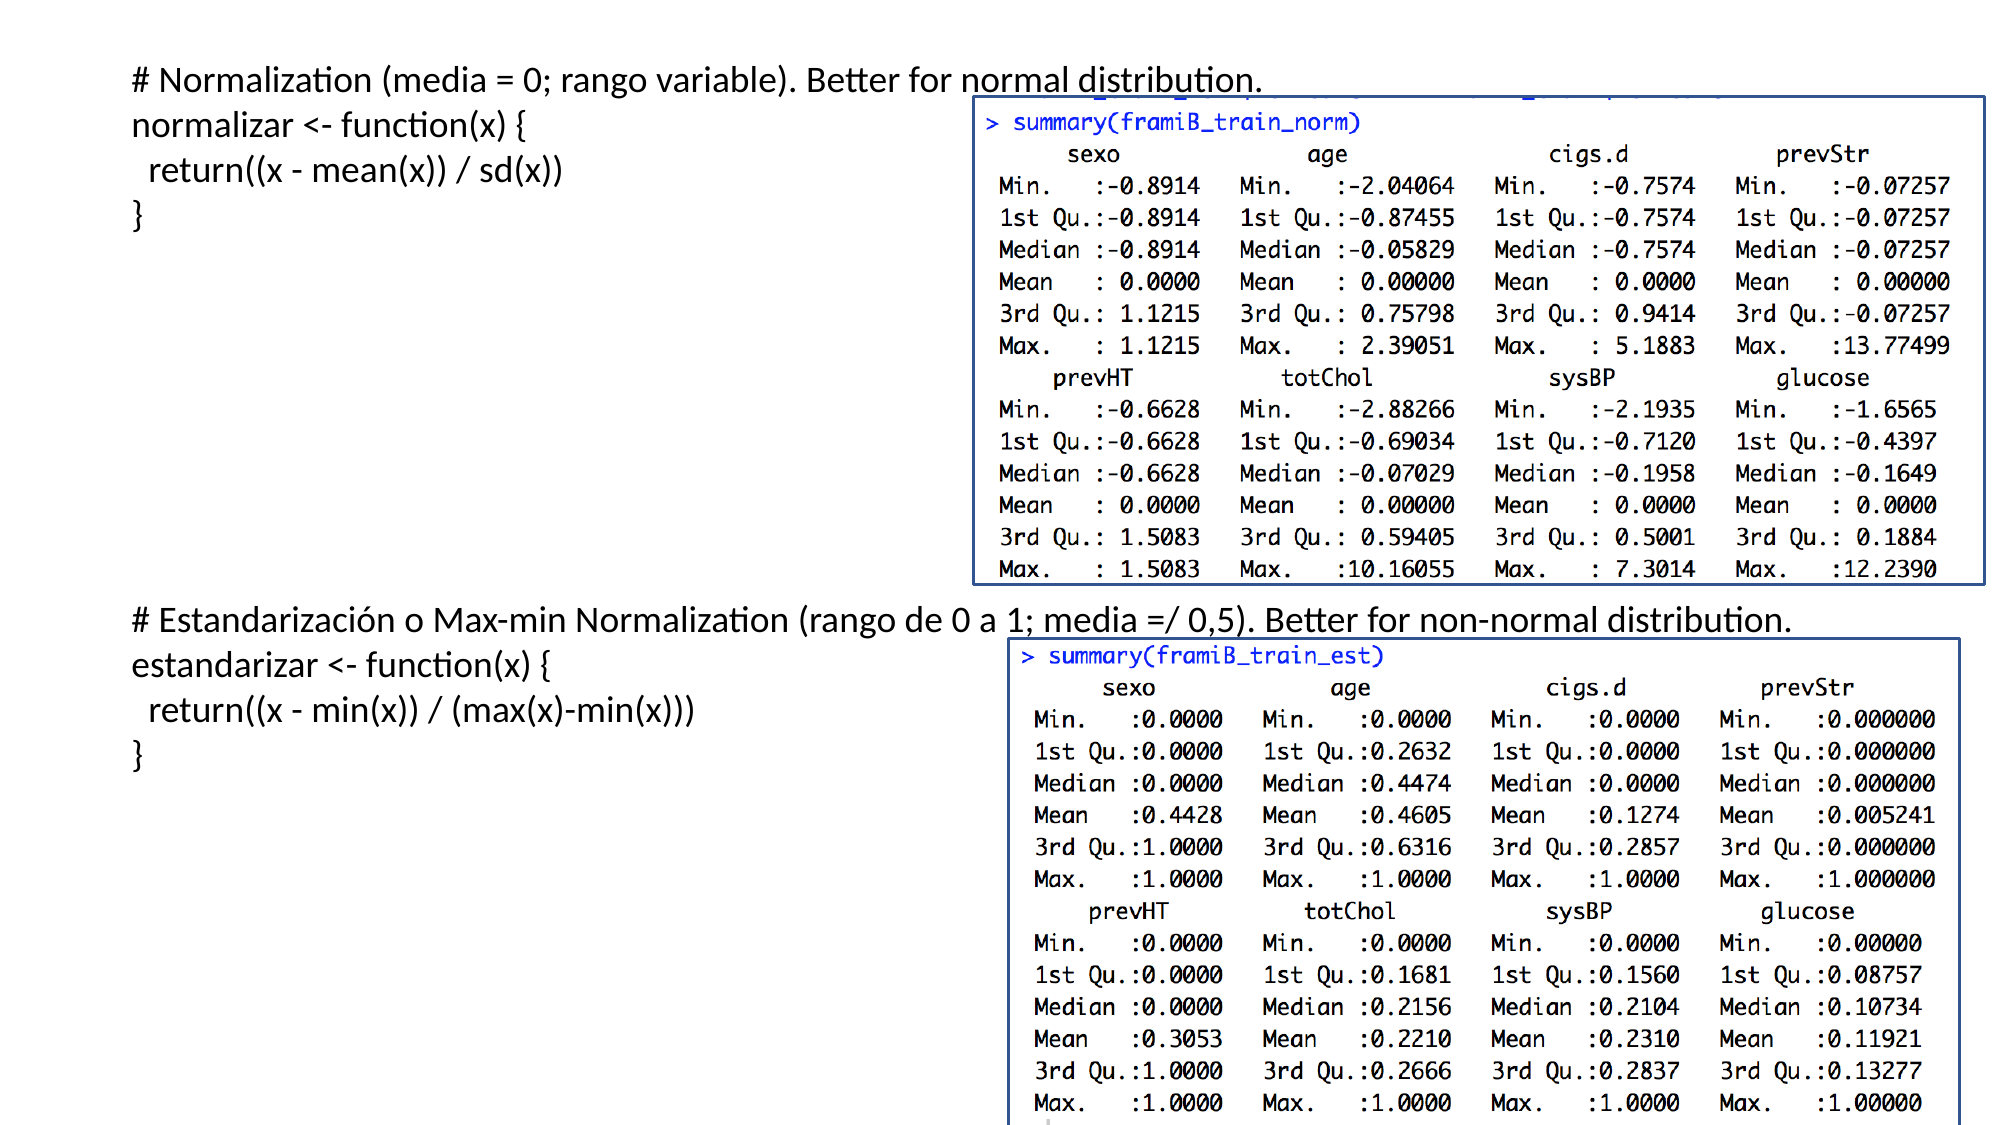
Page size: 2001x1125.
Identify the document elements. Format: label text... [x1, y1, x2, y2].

picture [975, 97, 1984, 584]
text_box # Normalization (media = 0; rango variable). Better for normal distribution. normalizar <- function(x) { return((x - mean(x)) / sd(x)) } # Estandarización o Max-min Normalization (rango de 0 a 1; media =/ 0,5). Better for non-normal distribution. estandarizar <- function(x) { return((x - min(x)) / (max(x)-min(x))) } [116, 47, 1875, 783]
picture [1010, 640, 1959, 1125]
